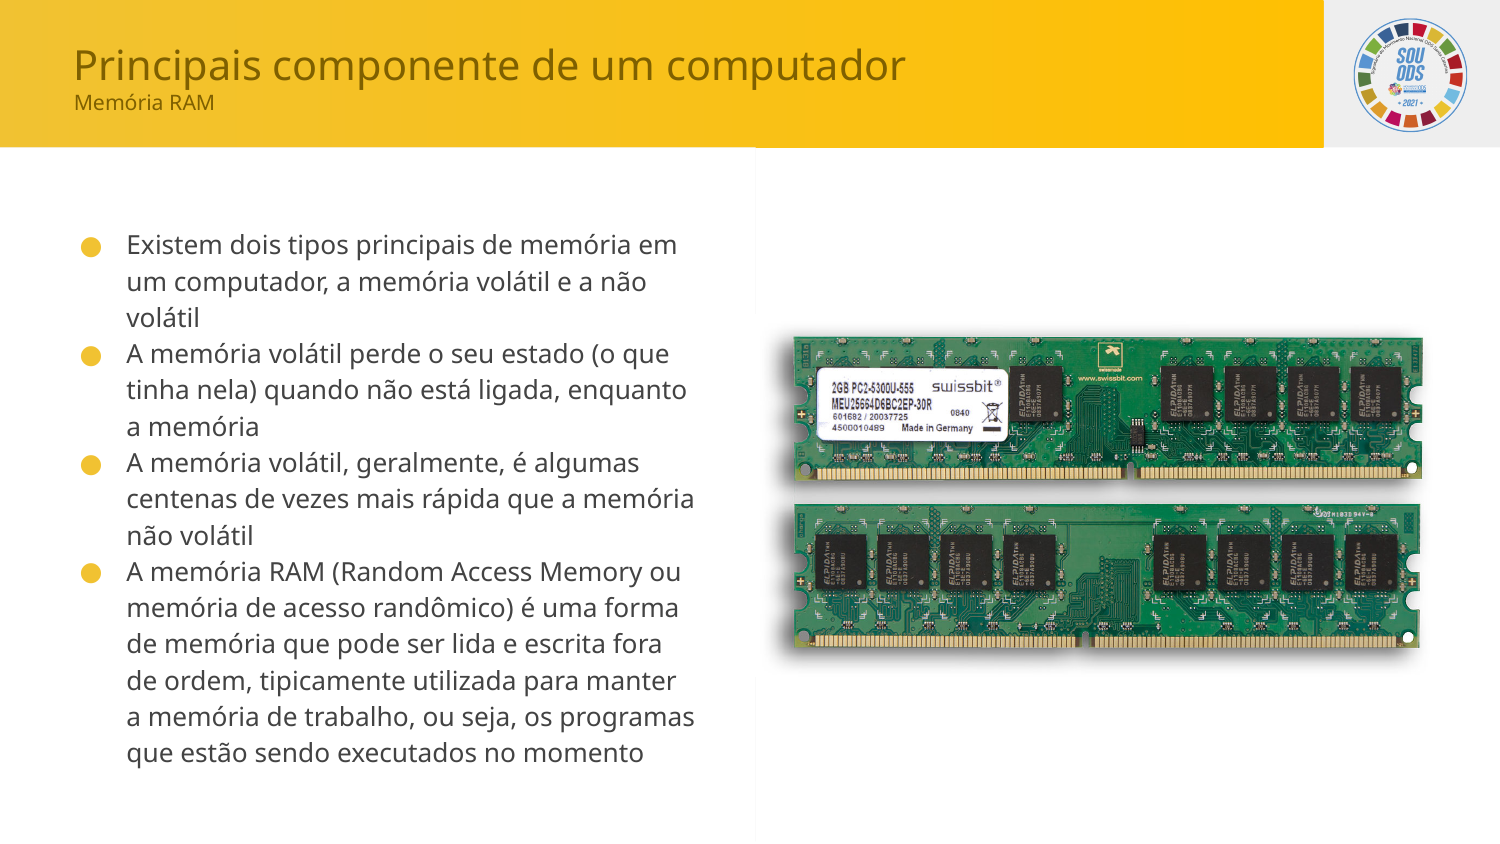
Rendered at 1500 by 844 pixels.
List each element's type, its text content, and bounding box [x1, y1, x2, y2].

title Principais componente de um computador [59, 23, 1324, 104]
picture [755, 314, 1451, 678]
picture [1350, 12, 1474, 136]
subtitle Memória RAM [59, 104, 1324, 131]
list Existem dois tipos principais de memória em um computador, a memória volátil e a não volátil A memória volátil perde o seu estado (o que tinha nela) quando não está ligada, enquanto a memória A memória volátil, geralmente, é algumas centenas de vezes mais rápida que a memória não volátil A memória RAM (Random Access Memory ou memória de acesso randômico) é uma forma de memória que pode ser lida e escrita fora de ordem, tipicamente utilizada para manter a memória de trabalho, ou seja, os programas que estão sendo executados no momento [0, 147, 756, 844]
